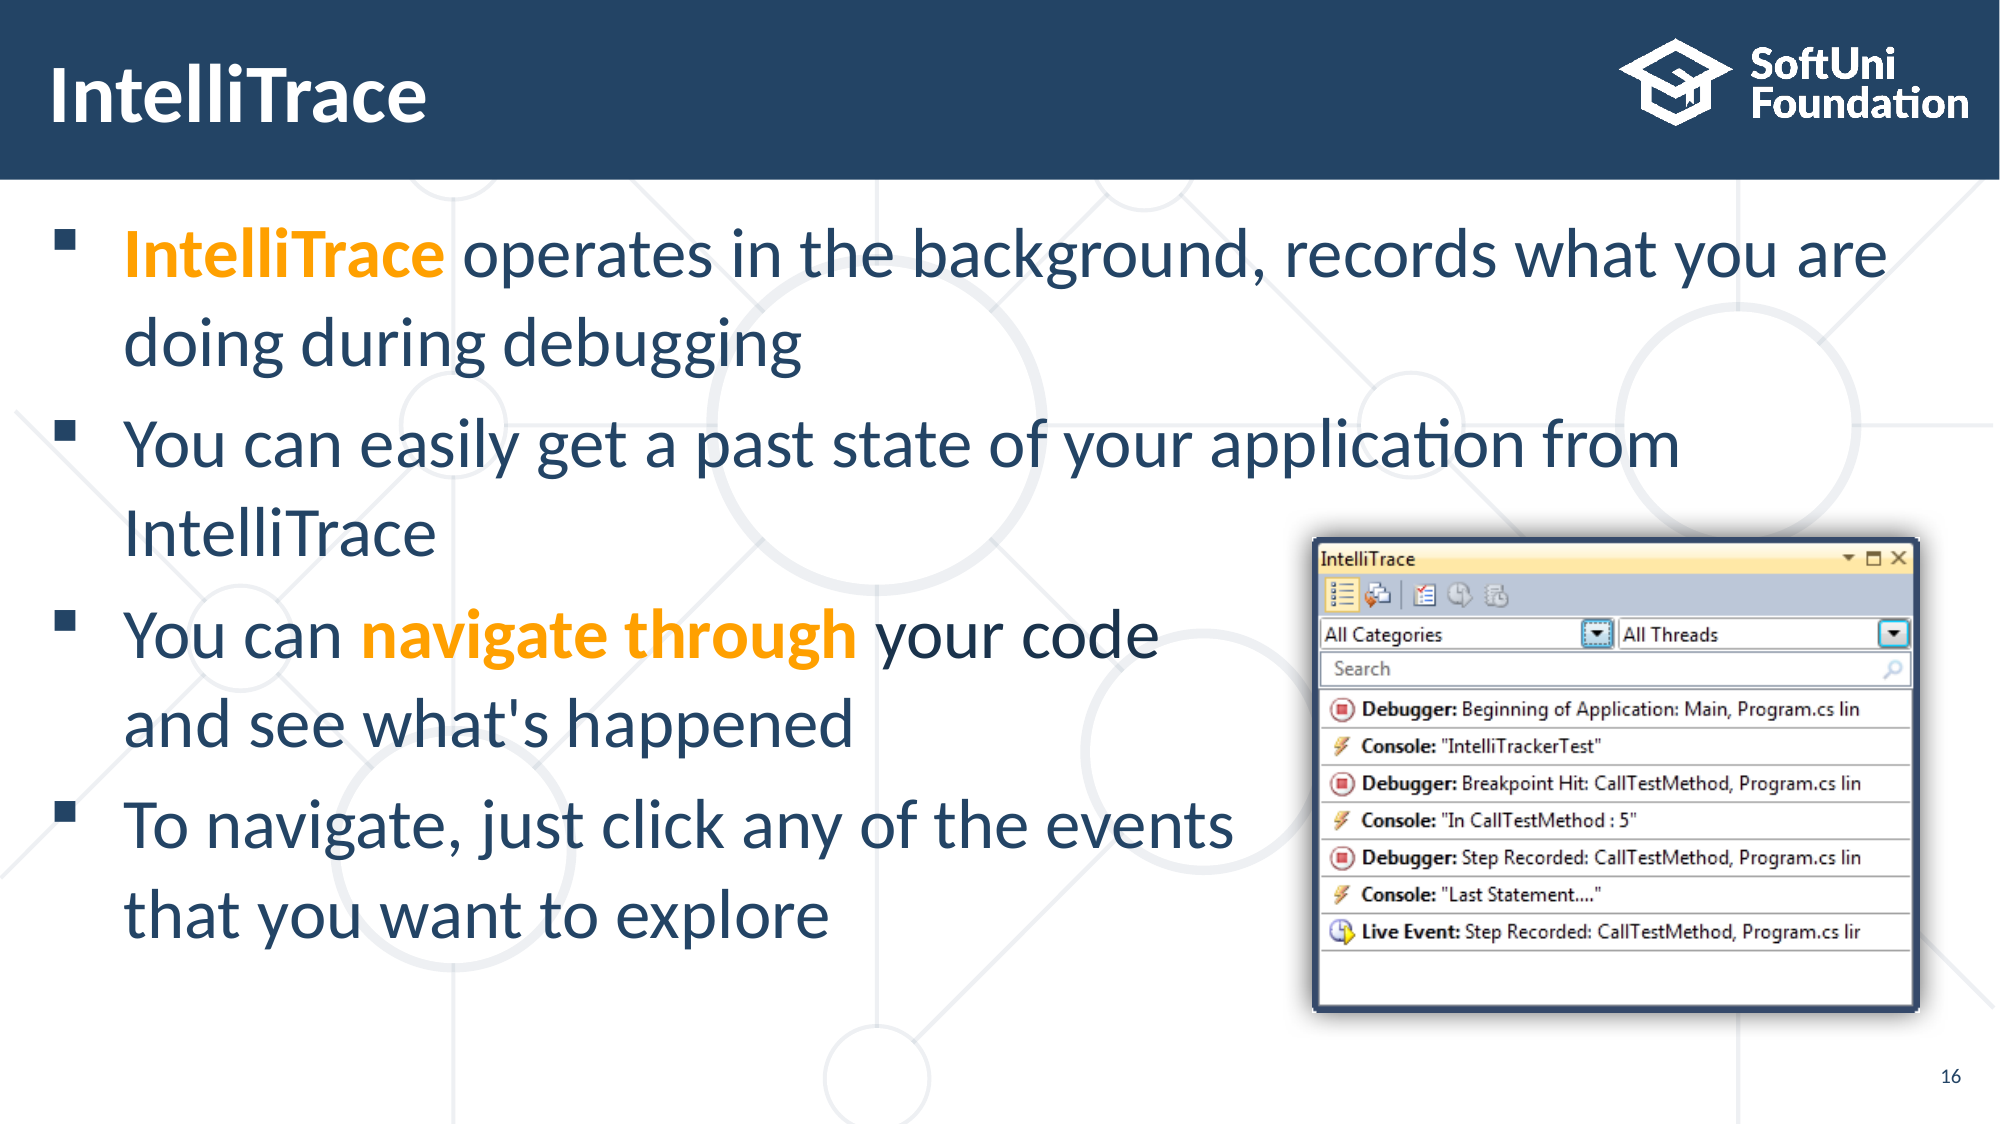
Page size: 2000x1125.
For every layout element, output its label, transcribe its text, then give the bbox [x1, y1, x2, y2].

picture [1311, 537, 1920, 1013]
slide_number 16 [1896, 1049, 1968, 1101]
title IntelliTrace [31, 16, 1591, 162]
picture [1618, 38, 1968, 126]
list IntelliTrace operates in the background, records what you are doing during debugging You can easily get a past state of your application from IntelliTrace You can navigate through your code and see what's happened To navigate, just click any of the events that you want to explore [31, 196, 1970, 1050]
